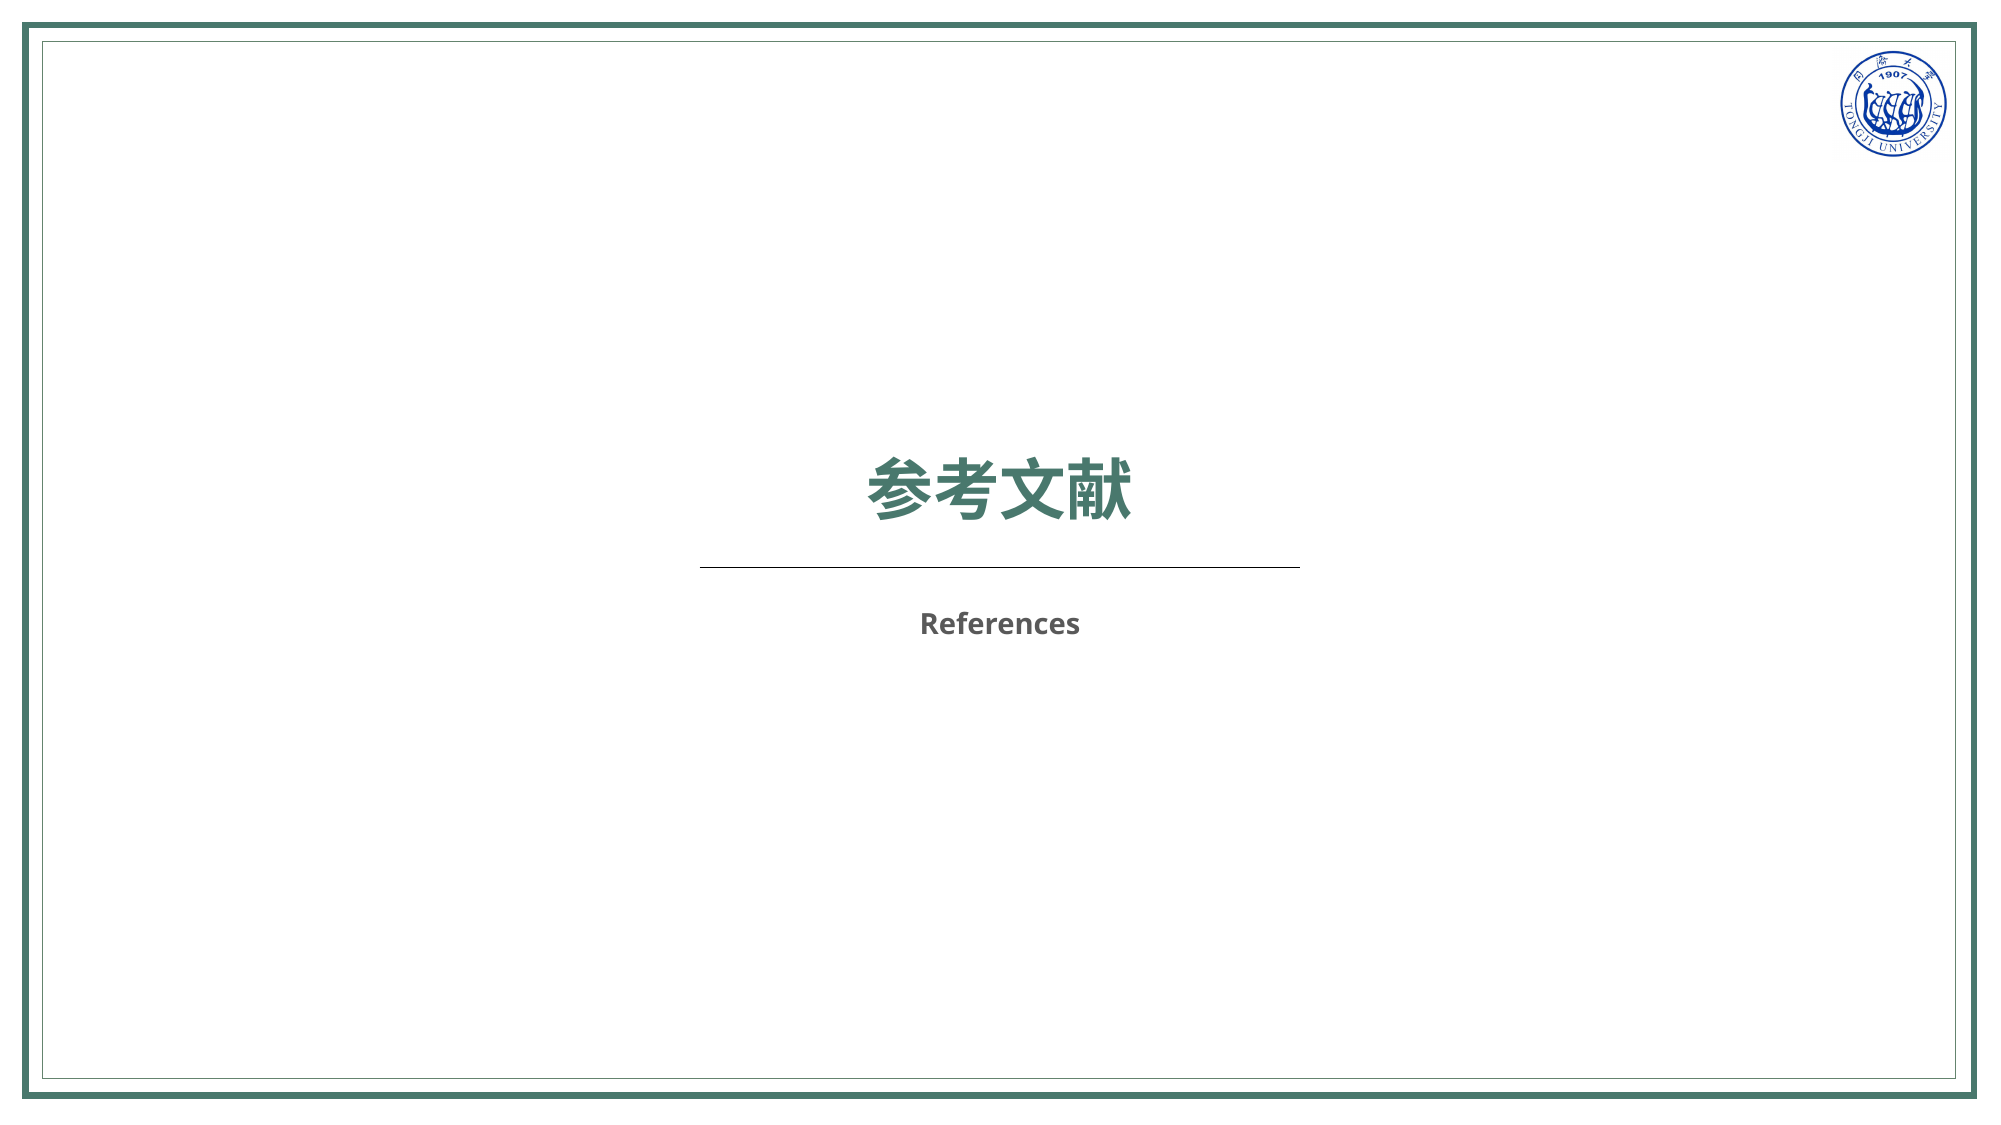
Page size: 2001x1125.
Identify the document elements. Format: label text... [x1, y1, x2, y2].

picture [1832, 46, 1952, 162]
text_box [42, 41, 1956, 1080]
text_box References [686, 597, 1314, 648]
text_box 参考文献 [678, 440, 1322, 536]
text_box [25, 24, 1975, 1097]
